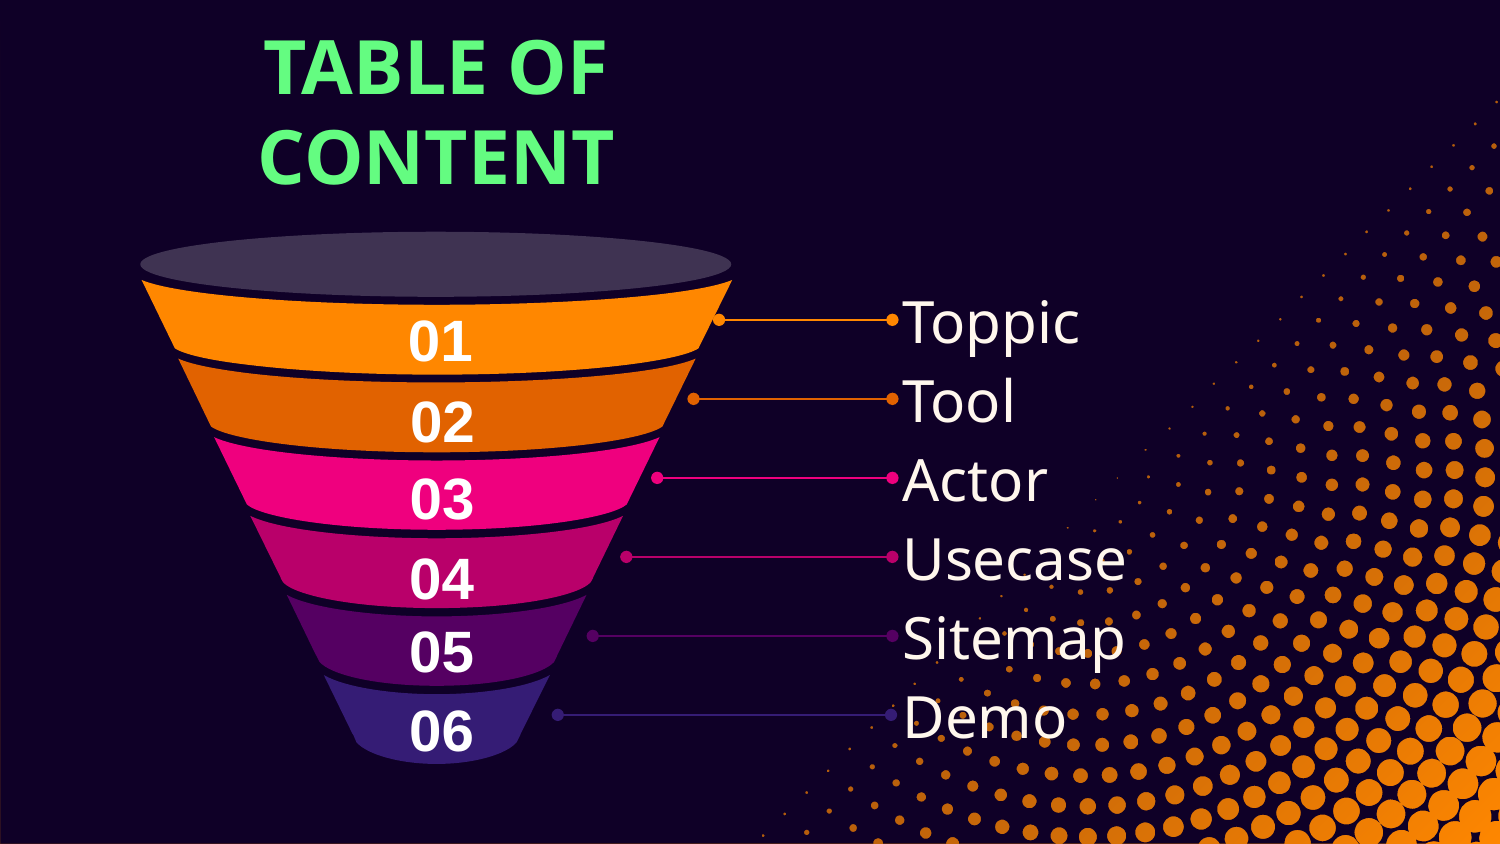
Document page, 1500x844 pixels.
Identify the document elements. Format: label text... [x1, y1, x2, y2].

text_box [140, 231, 733, 765]
text_box Toppic [902, 291, 1360, 349]
text_box Sitemap [902, 607, 1360, 665]
title TABLE OF CONTENT [141, 58, 732, 200]
text_box Demo [902, 686, 1360, 744]
text_box Usecase [902, 528, 1360, 586]
text_box Actor [902, 449, 1360, 507]
text_box Tool [902, 370, 1360, 428]
